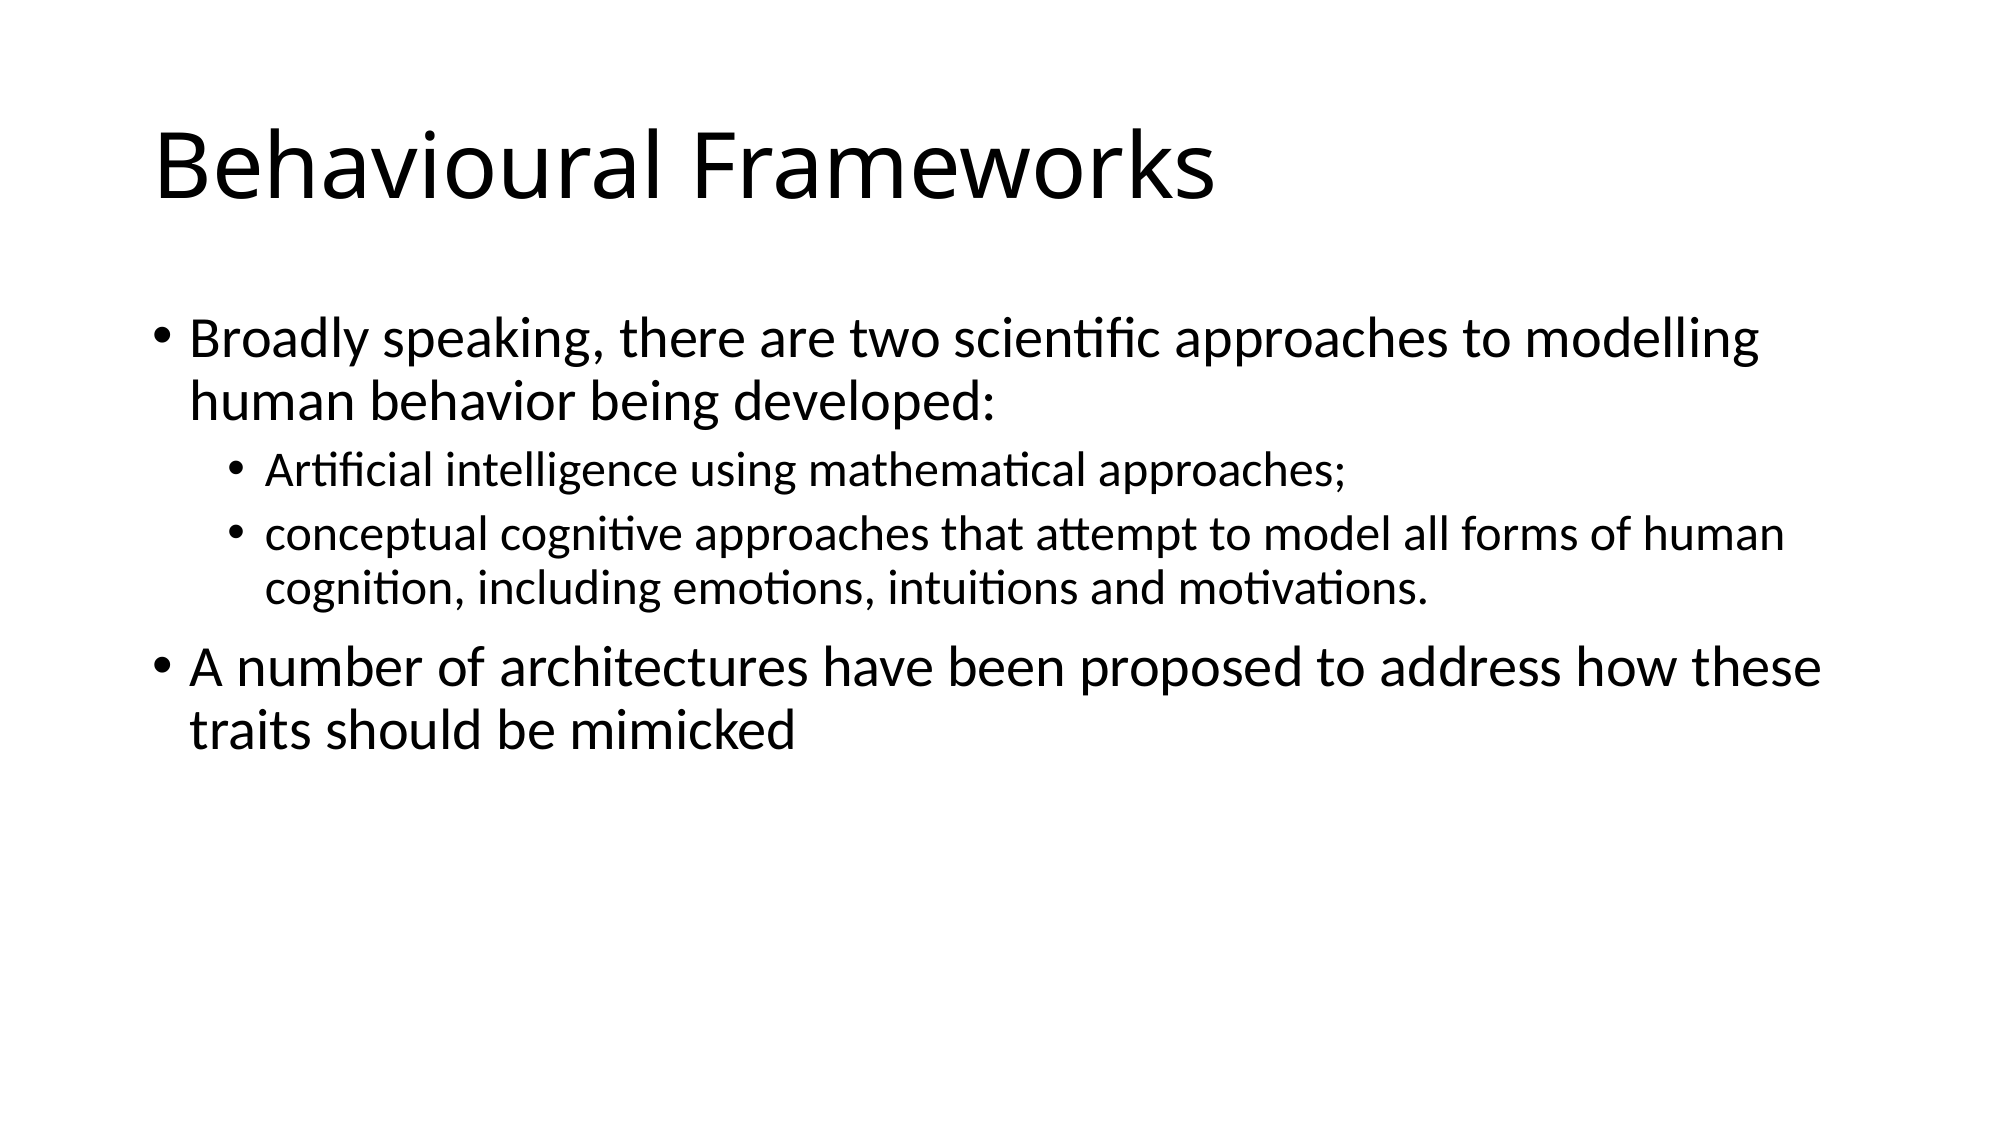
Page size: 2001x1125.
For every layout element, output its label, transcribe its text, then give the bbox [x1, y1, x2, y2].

title Behavioural Frameworks [137, 59, 1863, 278]
list Broadly speaking, there are two scientific approaches to modelling human behavior being developed: Artificial intelligence using mathematical approaches; conceptual cognitive approaches that attempt to model all forms of human cognition, including emotions, intuitions and motivations. A number of architectures have been proposed to address how these traits should be mimicked [137, 299, 1863, 1014]
